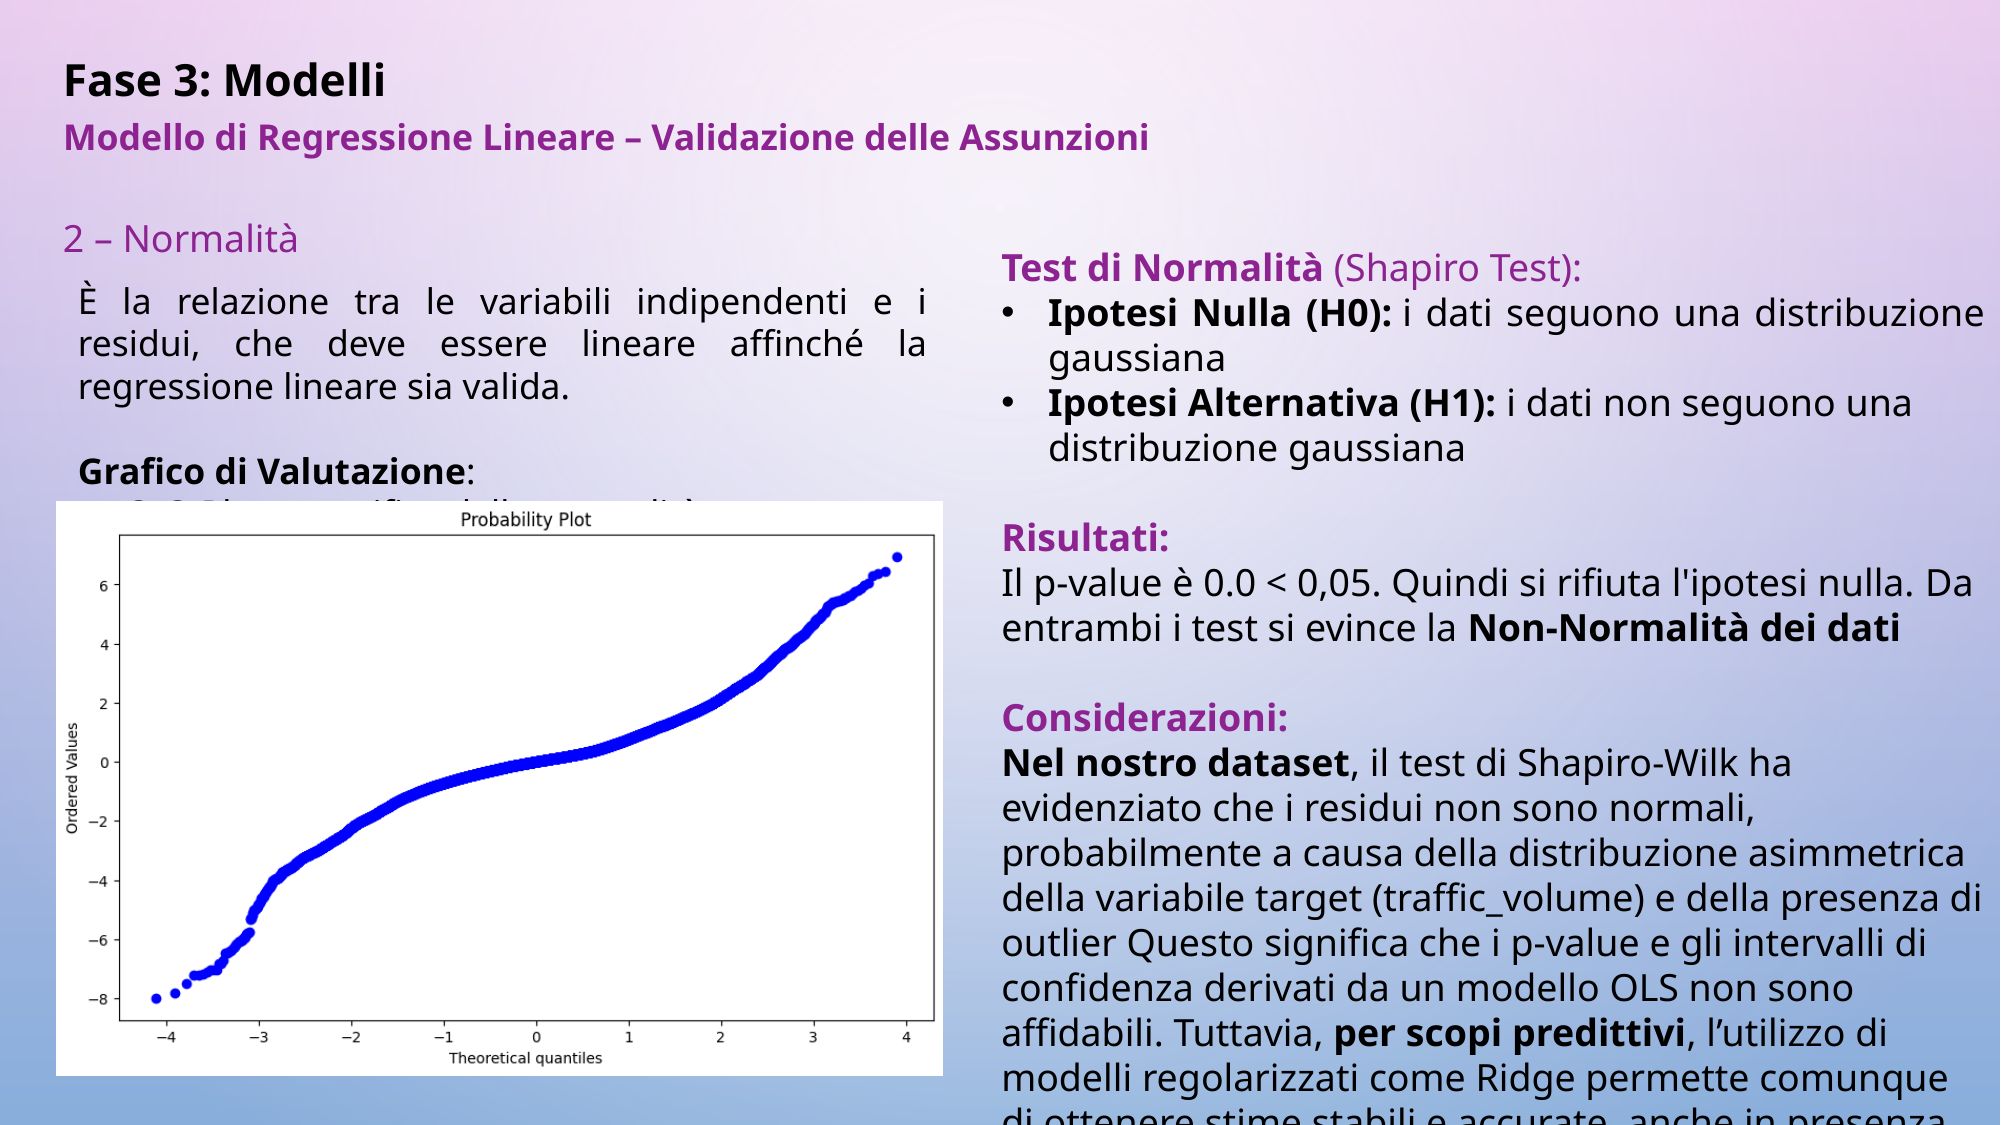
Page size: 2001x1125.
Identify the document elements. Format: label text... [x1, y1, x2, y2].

text_box 2 – Normalità [63, 214, 874, 260]
text_box È la relazione tra le variabili indipendenti e i residui, che deve essere lineare affinché la regressione lineare sia valida. Grafico di Valutazione: Q-Q Plot — verifica della normalità [63, 271, 943, 500]
text_box Confronto delle Performance [0, 0, 2000, 615]
text_box Fase 3: Modelli [63, 49, 943, 106]
picture [56, 500, 943, 1076]
text_box Modello di Regressione Lineare – Validazione delle Assunzioni [63, 113, 1000, 159]
